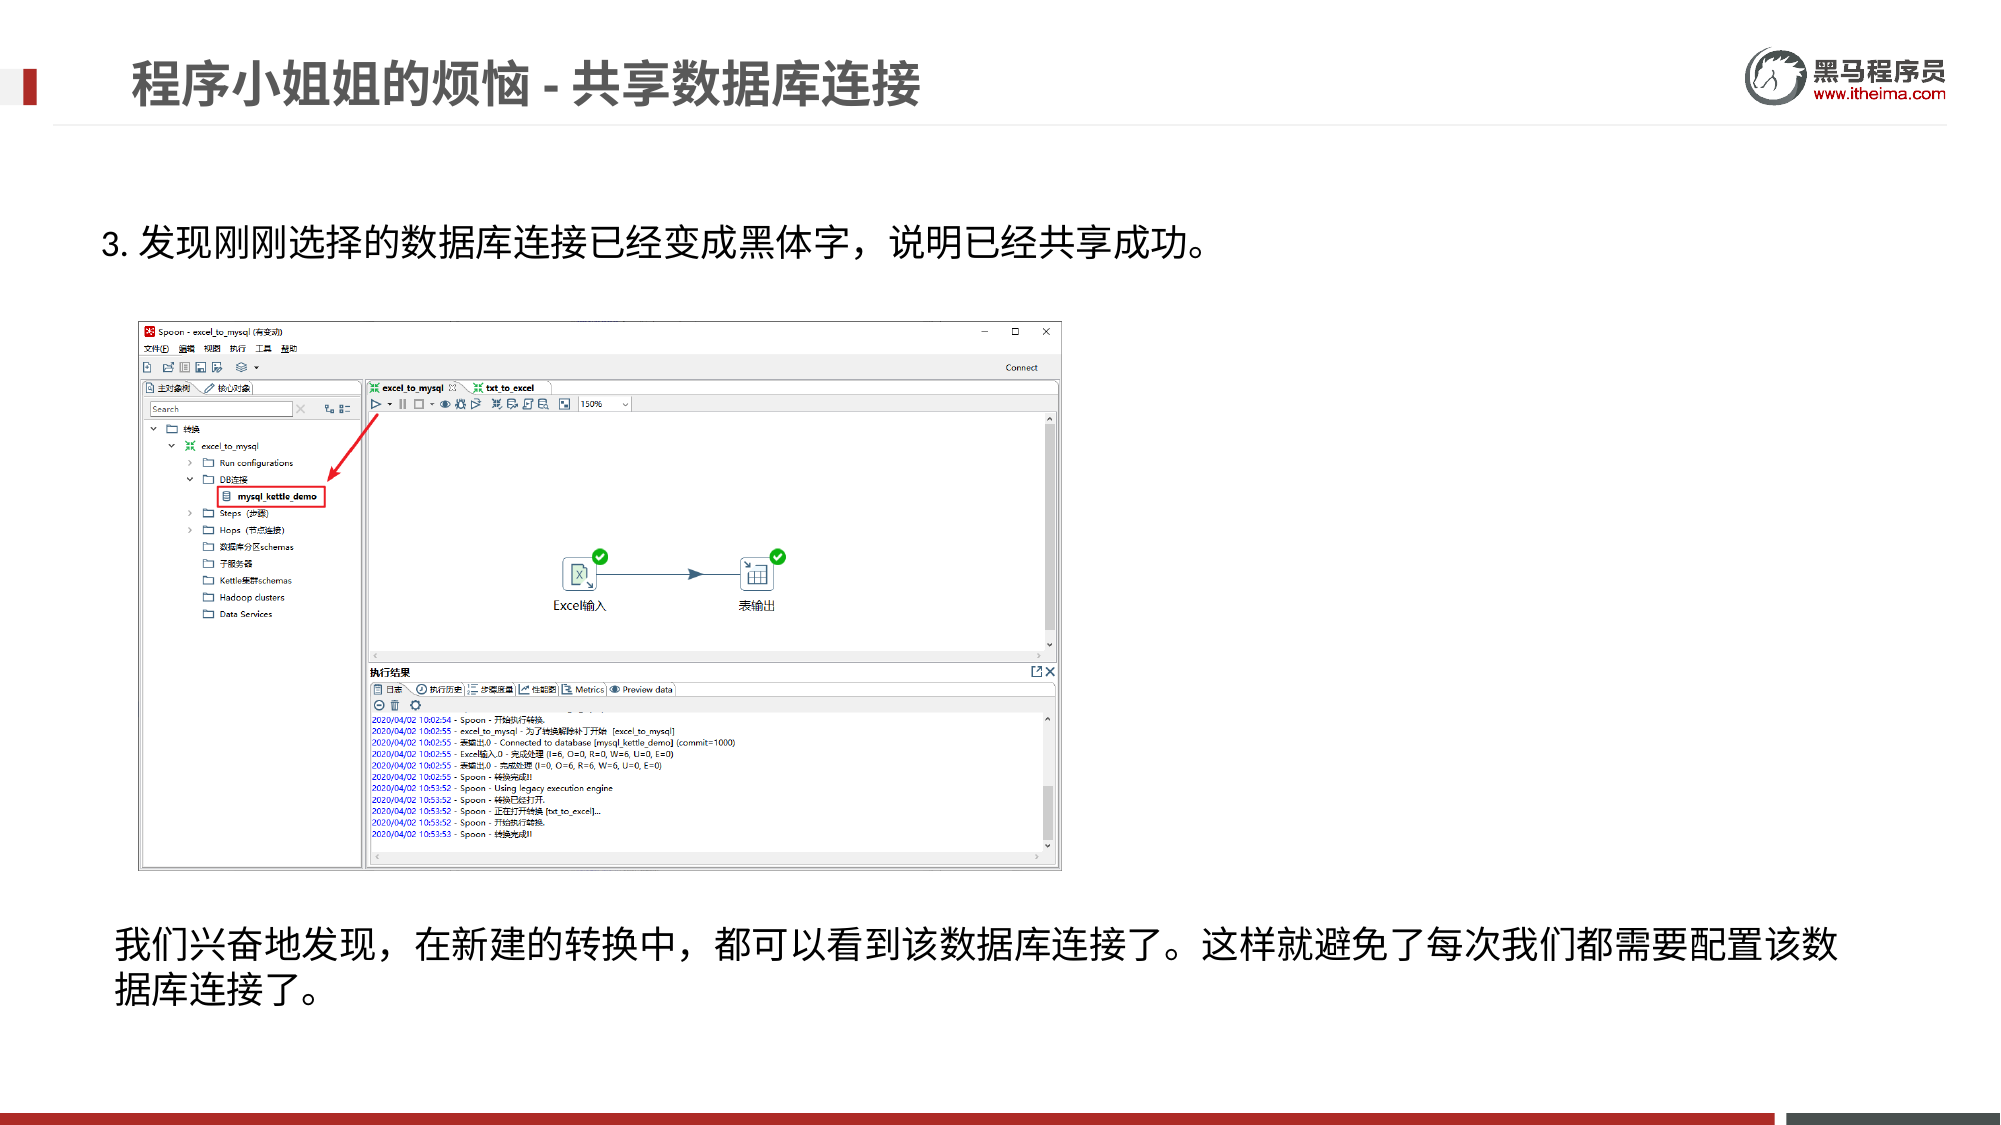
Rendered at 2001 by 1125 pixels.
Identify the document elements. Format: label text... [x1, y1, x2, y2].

title 程序小姐姐的烦恼-共享数据库连接 [116, 40, 1556, 125]
text_box 3.发现刚刚选择的数据库连接已经变成黑体字，说明已经共享成功。 [85, 211, 1914, 271]
picture [1744, 46, 1946, 106]
picture [138, 320, 1062, 871]
text_box 我们兴奋地发现，在新建的转换中，都可以看到该数据库连接了。这样就避免了每次我们都需要配置该数据库连接了。 [99, 913, 1861, 1019]
